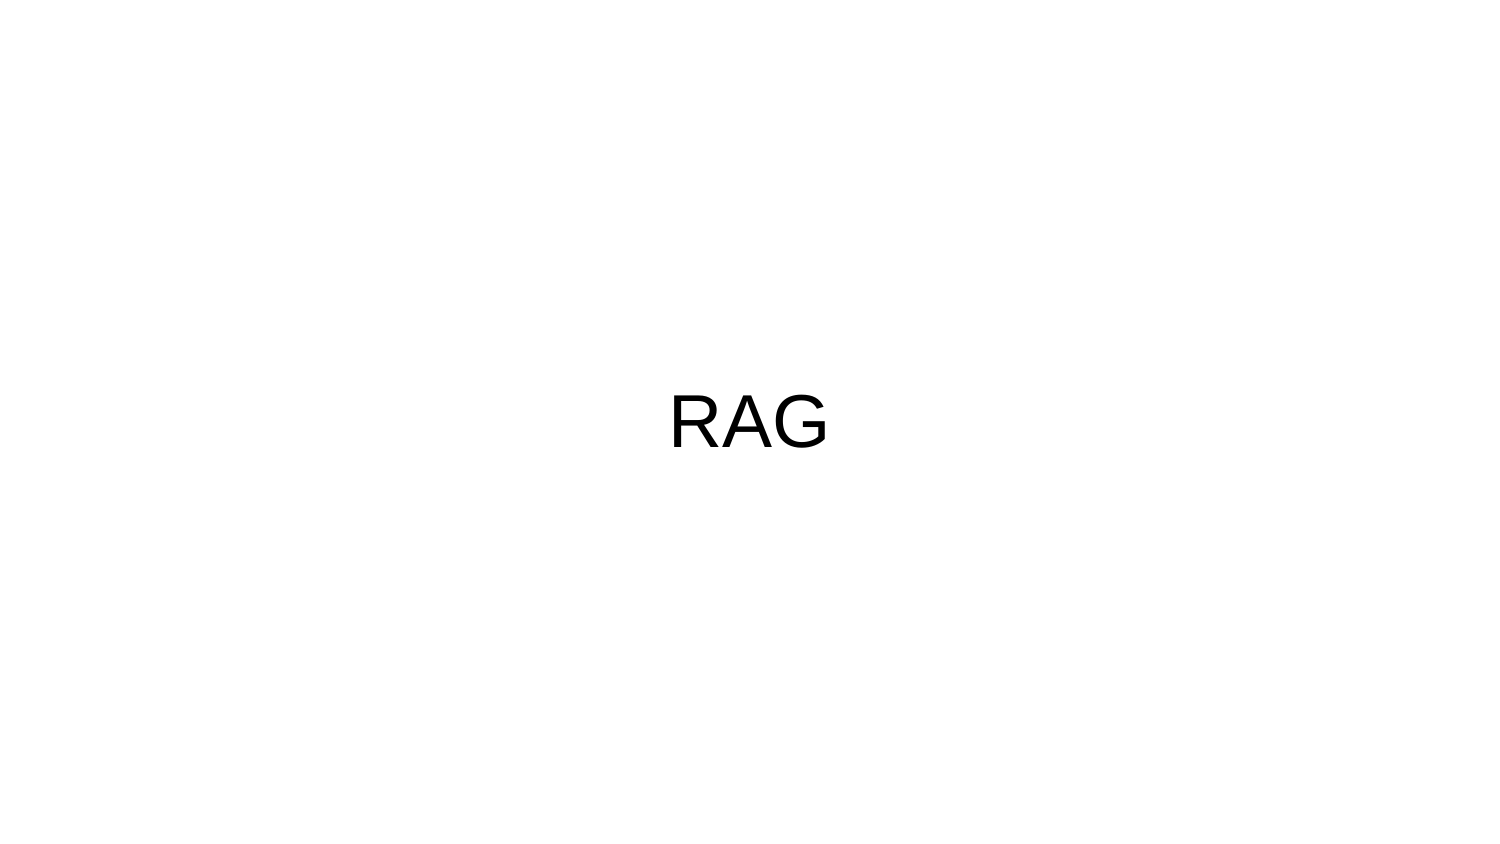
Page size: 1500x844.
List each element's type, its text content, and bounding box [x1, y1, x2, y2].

title RAG [51, 352, 1449, 491]
